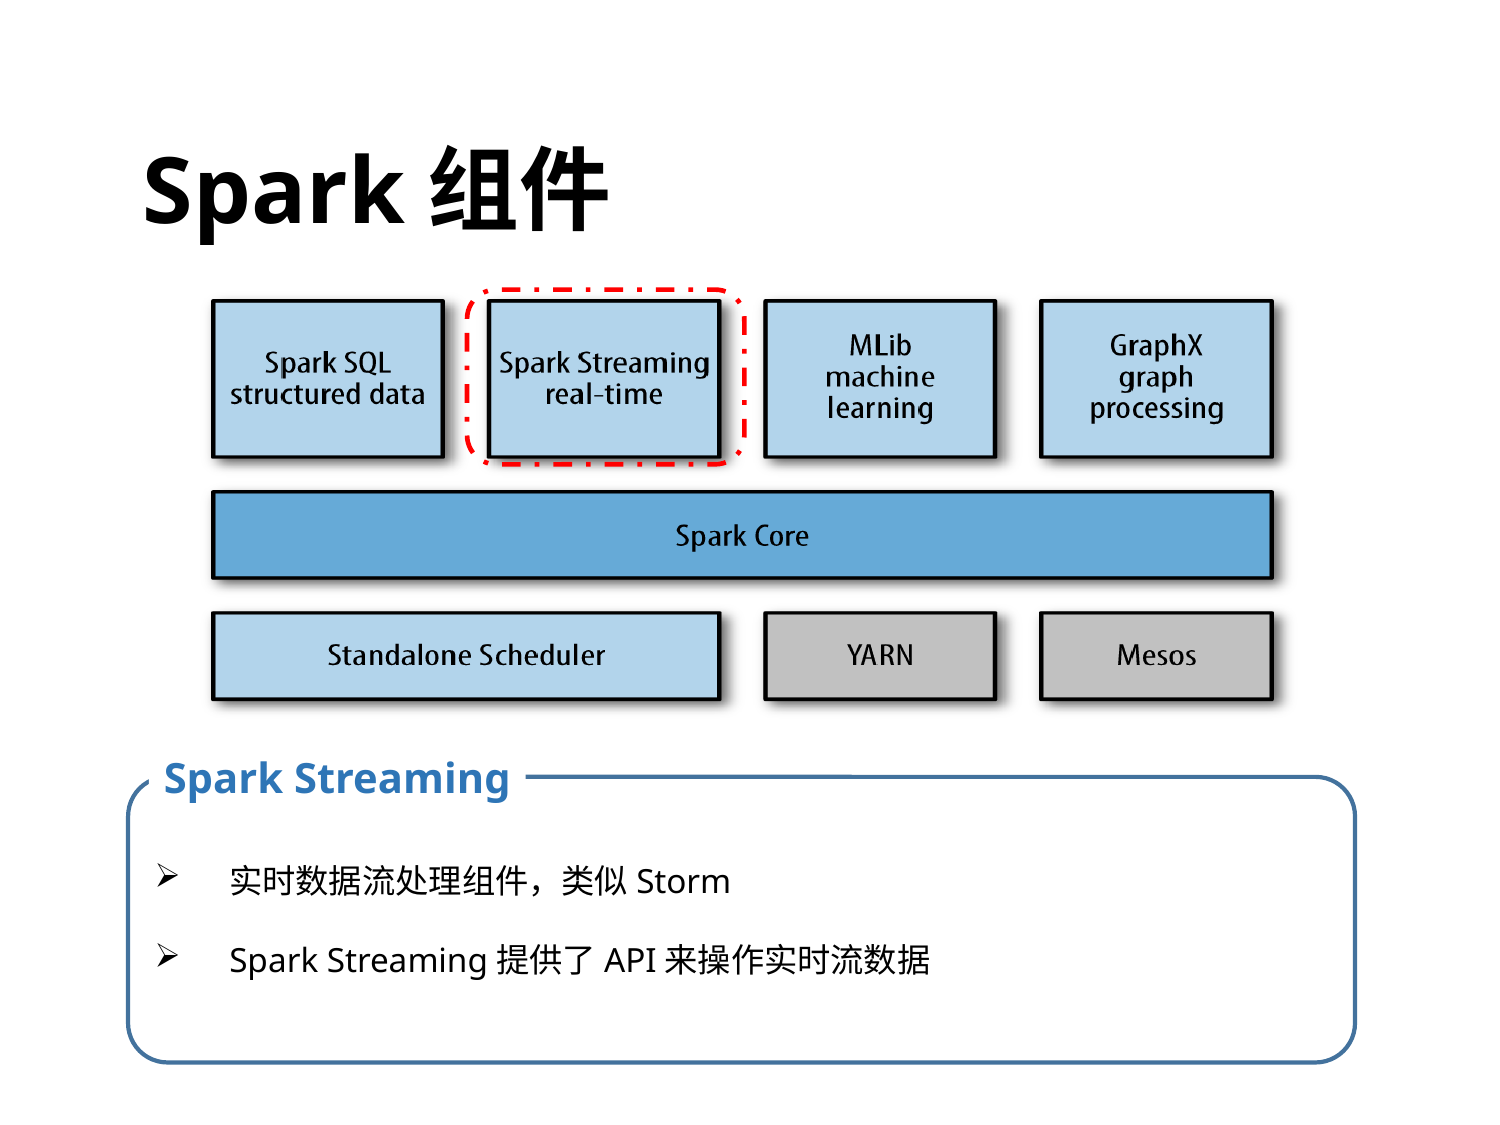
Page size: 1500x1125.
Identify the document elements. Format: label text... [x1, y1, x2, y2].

text_box Spark组件 [128, 84, 1422, 303]
text_box Spark Streaming [148, 744, 526, 809]
picture [198, 289, 1302, 720]
text_box 实时数据流处理组件，类似Storm Spark Streaming提供了API来操作实时流数据 [125, 774, 1358, 1065]
text_box [103, 299, 1397, 1014]
